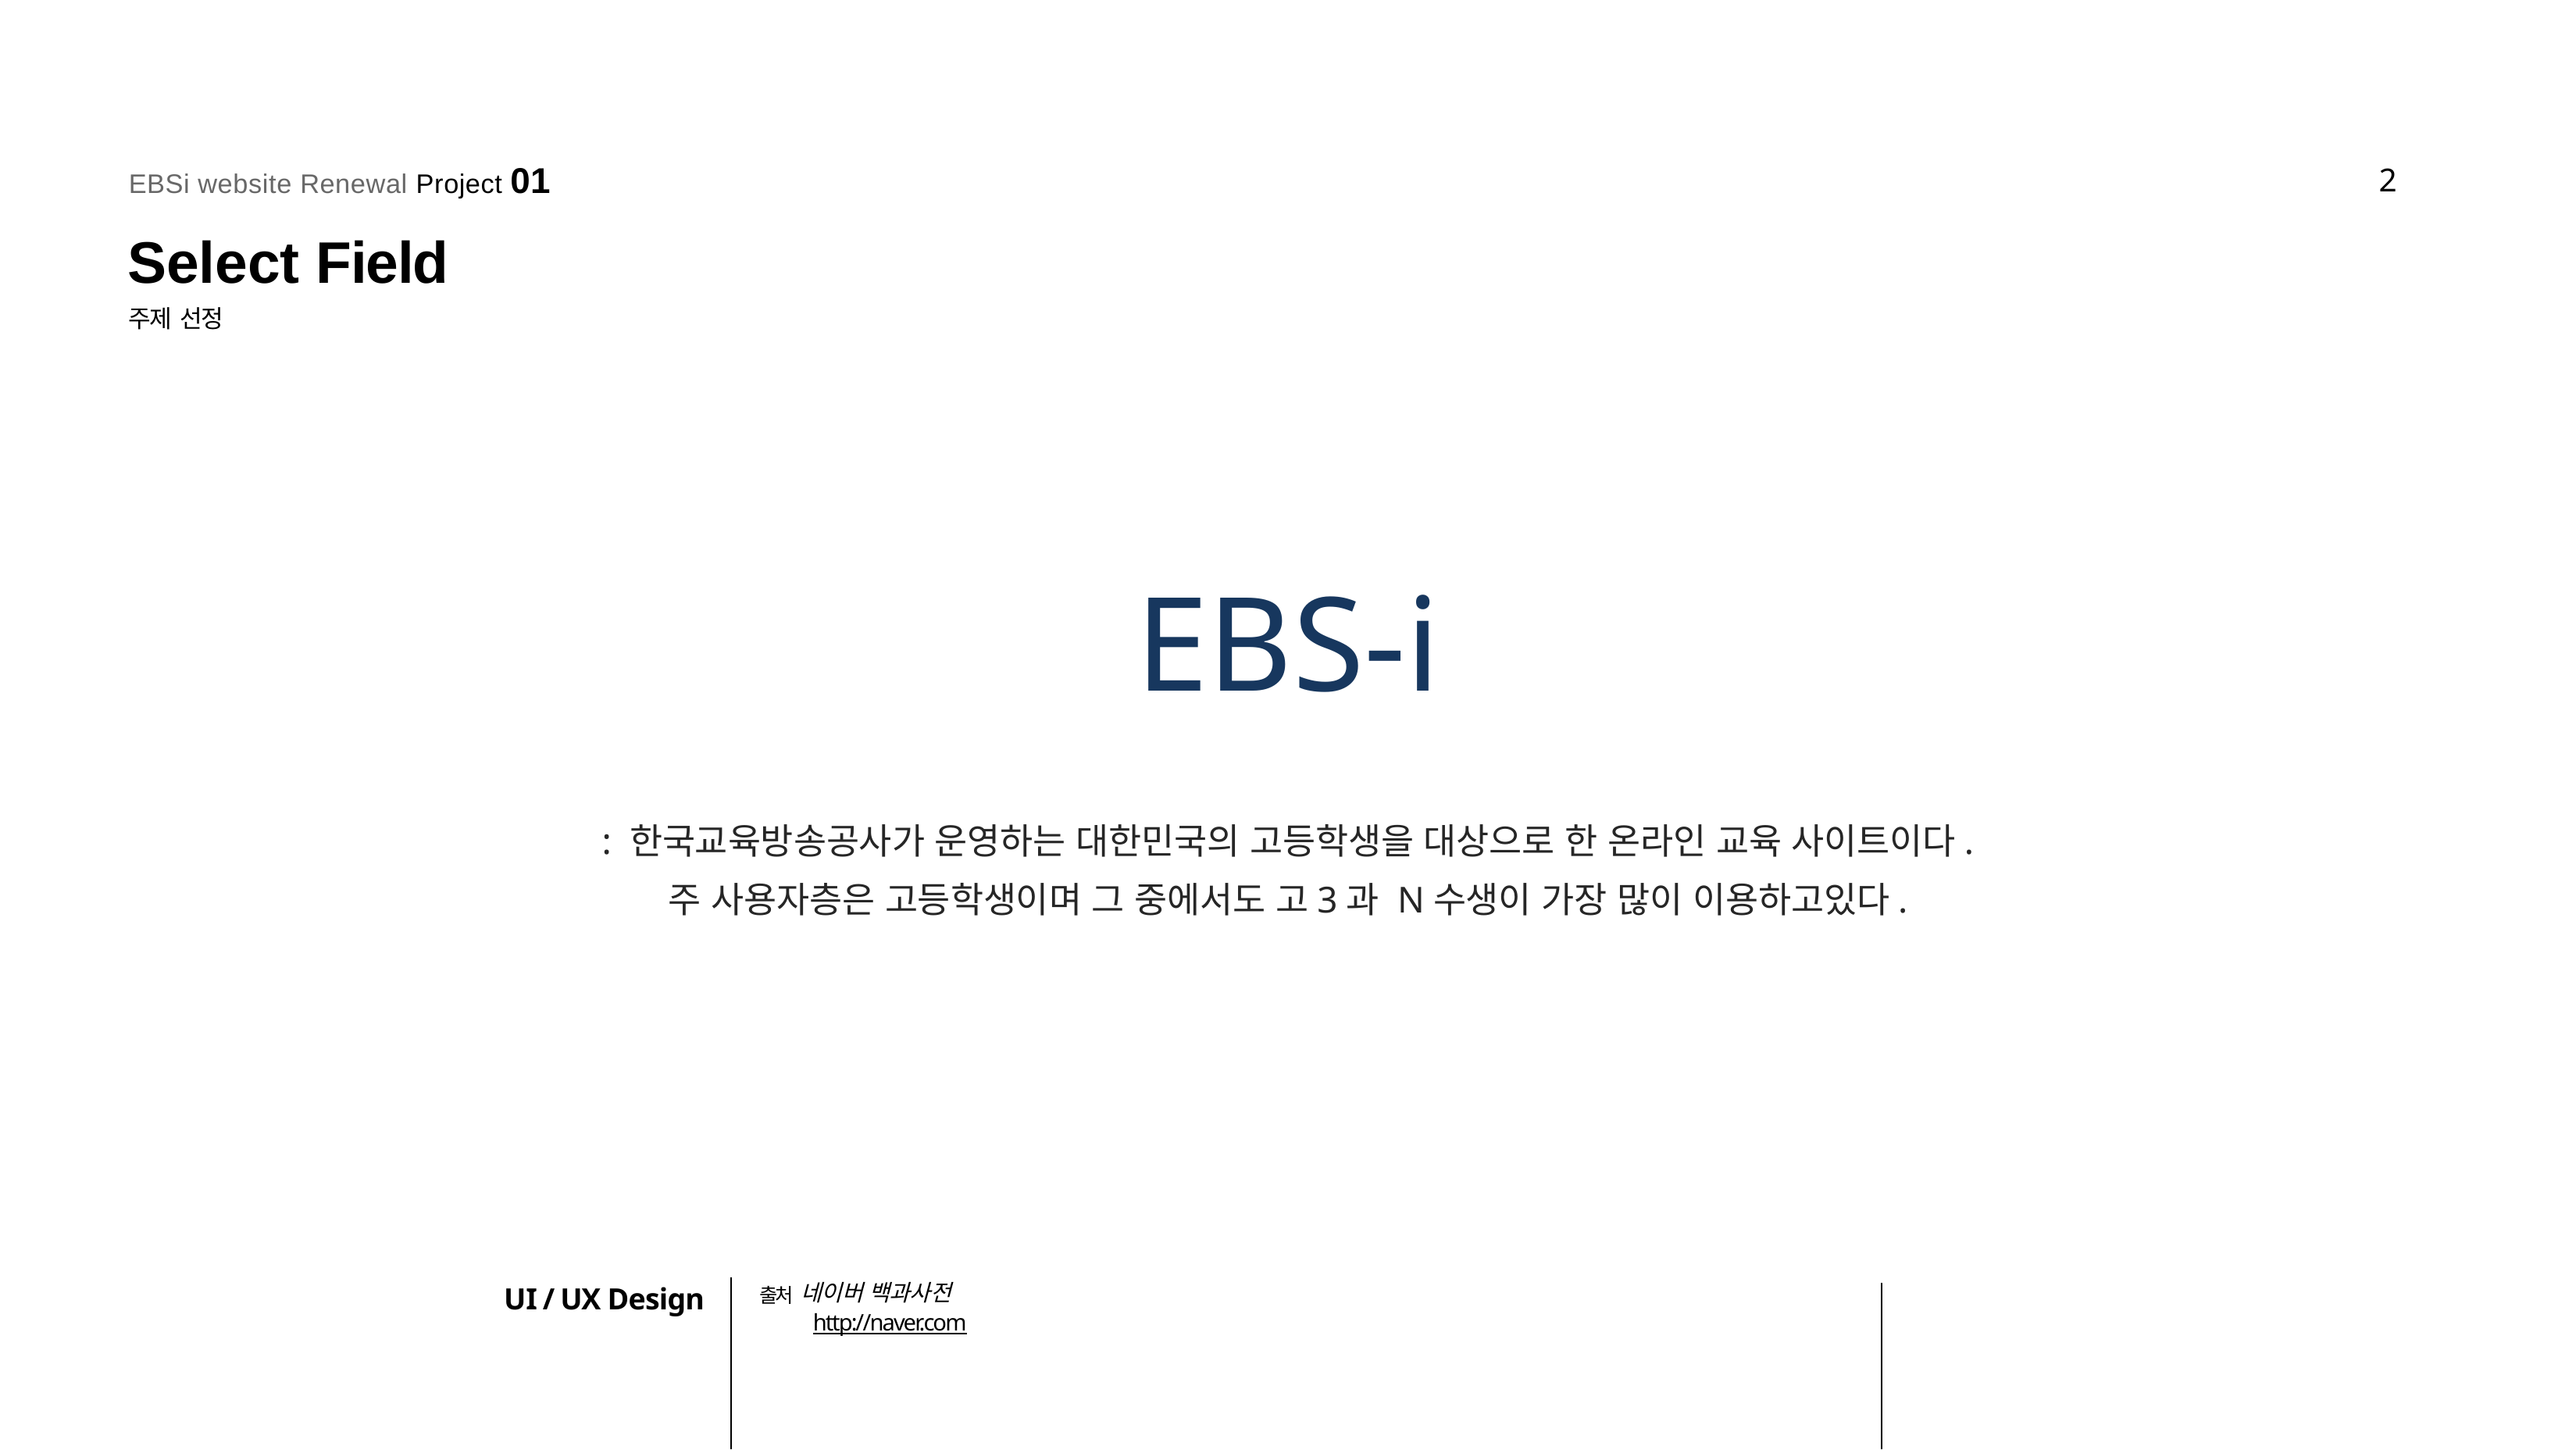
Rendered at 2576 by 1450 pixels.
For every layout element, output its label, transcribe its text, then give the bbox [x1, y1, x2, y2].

text_box Select Field 주제 선정 [126, 202, 450, 333]
text_box UI / UX Design [403, 1281, 705, 1316]
text_box 2 [2375, 158, 2397, 198]
text_box EBS-i [1124, 555, 1452, 723]
text_box : 한국교육방송공사가 운영하는 대한민국의 고등학생을 대상으로 한 온라인 교육 사이트이다. [590, 812, 1986, 867]
text_box 주 사용자층은 고등학생이며 그 중에서도 고3과 N수생이 가장 많이 이용하고있다. [656, 871, 1920, 926]
text_box EBSi website Renewal Project 01 [127, 155, 637, 201]
text_box 출처 네이버 백과사전 http://naver.com [758, 1280, 1022, 1336]
